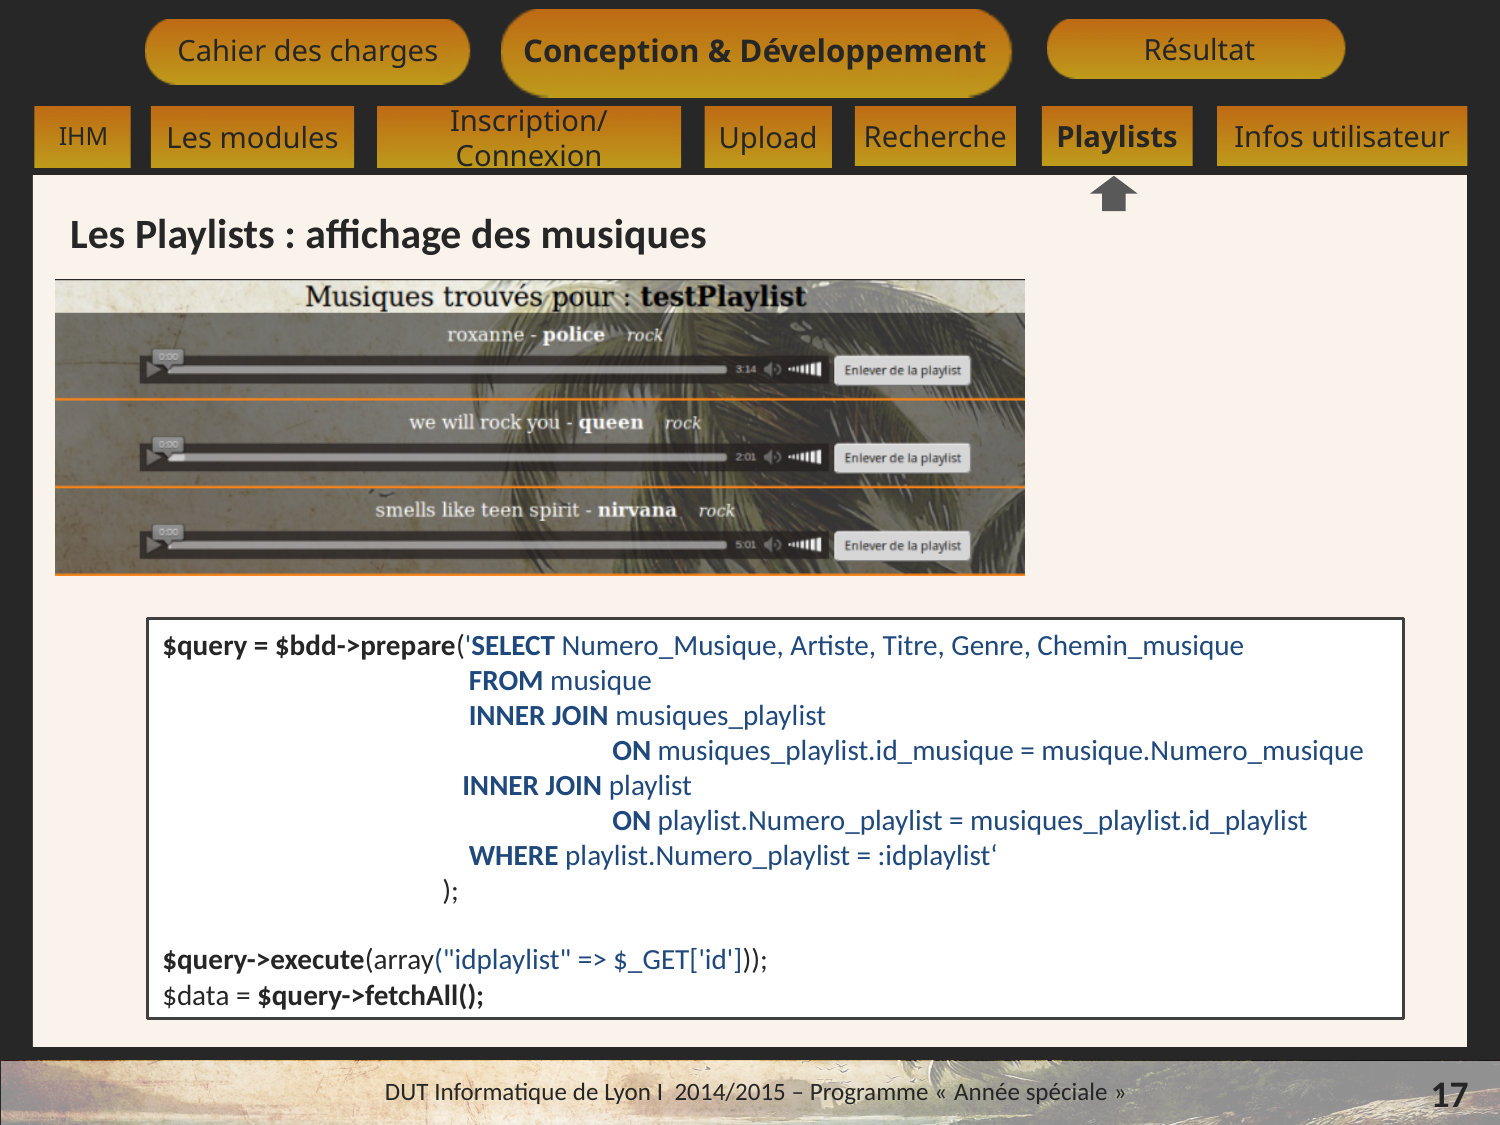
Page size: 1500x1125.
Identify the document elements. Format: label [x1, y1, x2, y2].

text_box [829, 106, 1009, 166]
text_box [1197, 106, 1488, 166]
text_box [1011, 106, 1195, 166]
text_box [149, 106, 356, 168]
picture [0, 0, 1500, 1060]
text_box [684, 106, 827, 168]
text_box [14, 106, 147, 168]
text_box [362, 106, 682, 168]
text_box [0, 1060, 1500, 1125]
